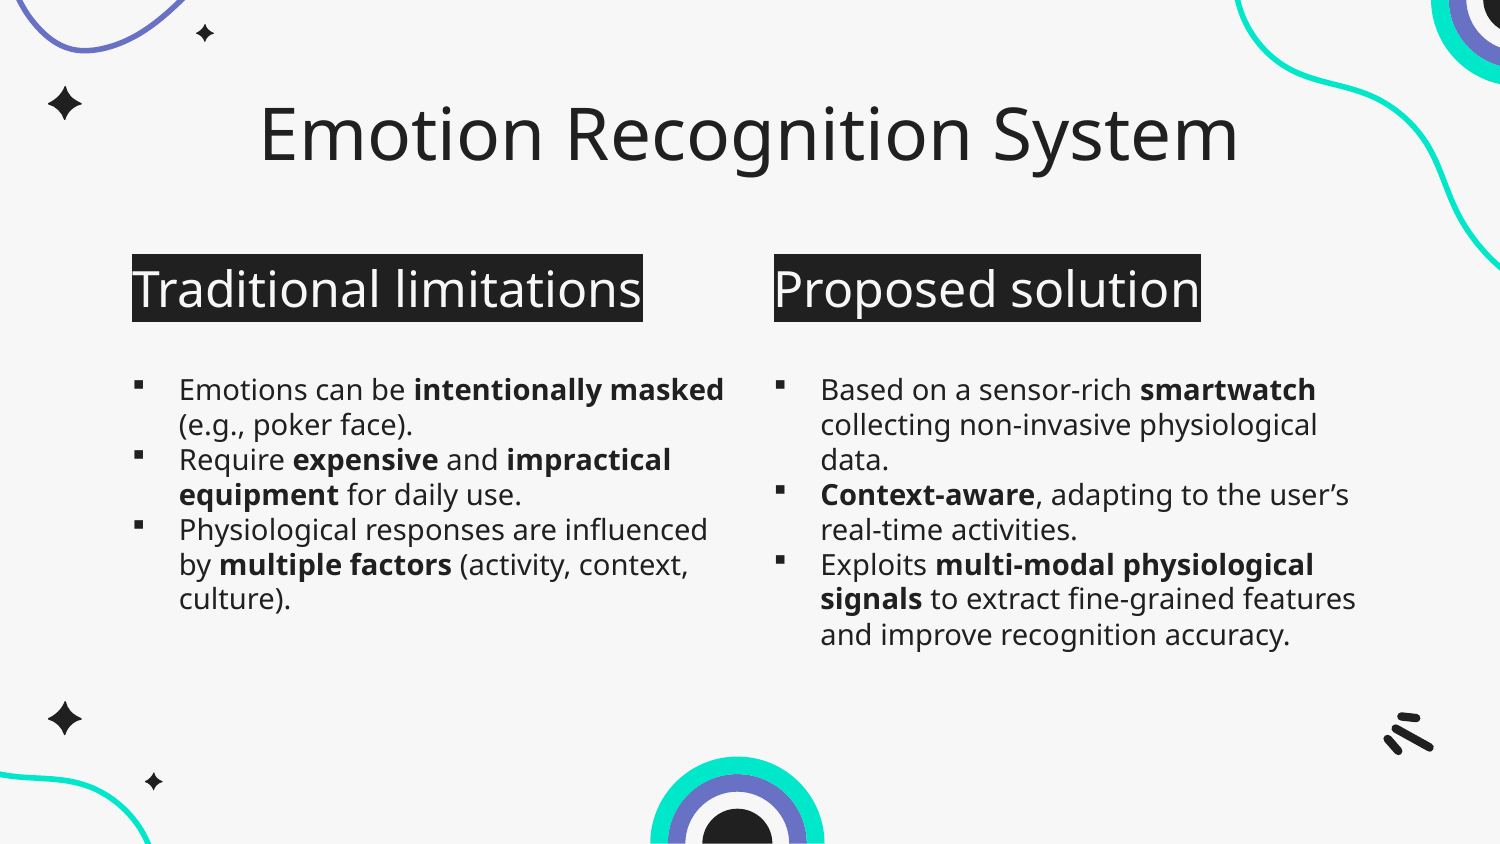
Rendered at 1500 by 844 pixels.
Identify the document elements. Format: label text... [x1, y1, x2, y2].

subtitle Traditional limitations [117, 240, 742, 333]
title Emotion Recognition System [118, 72, 1382, 167]
subtitle Emotions can be intentionally masked (e.g., poker face). Require expensive and impractical equipment for daily use. Physiological responses are influenced by multiple factors (activity, context, culture). [117, 356, 742, 611]
subtitle Proposed solution [758, 240, 1383, 333]
subtitle Based on a sensor-rich smartwatch collecting non-invasive physiological data. Context-aware, adapting to the user’s real-time activities. Exploits multi-modal physiological signals to extract fine-grained features and improve recognition accuracy. [758, 356, 1383, 624]
